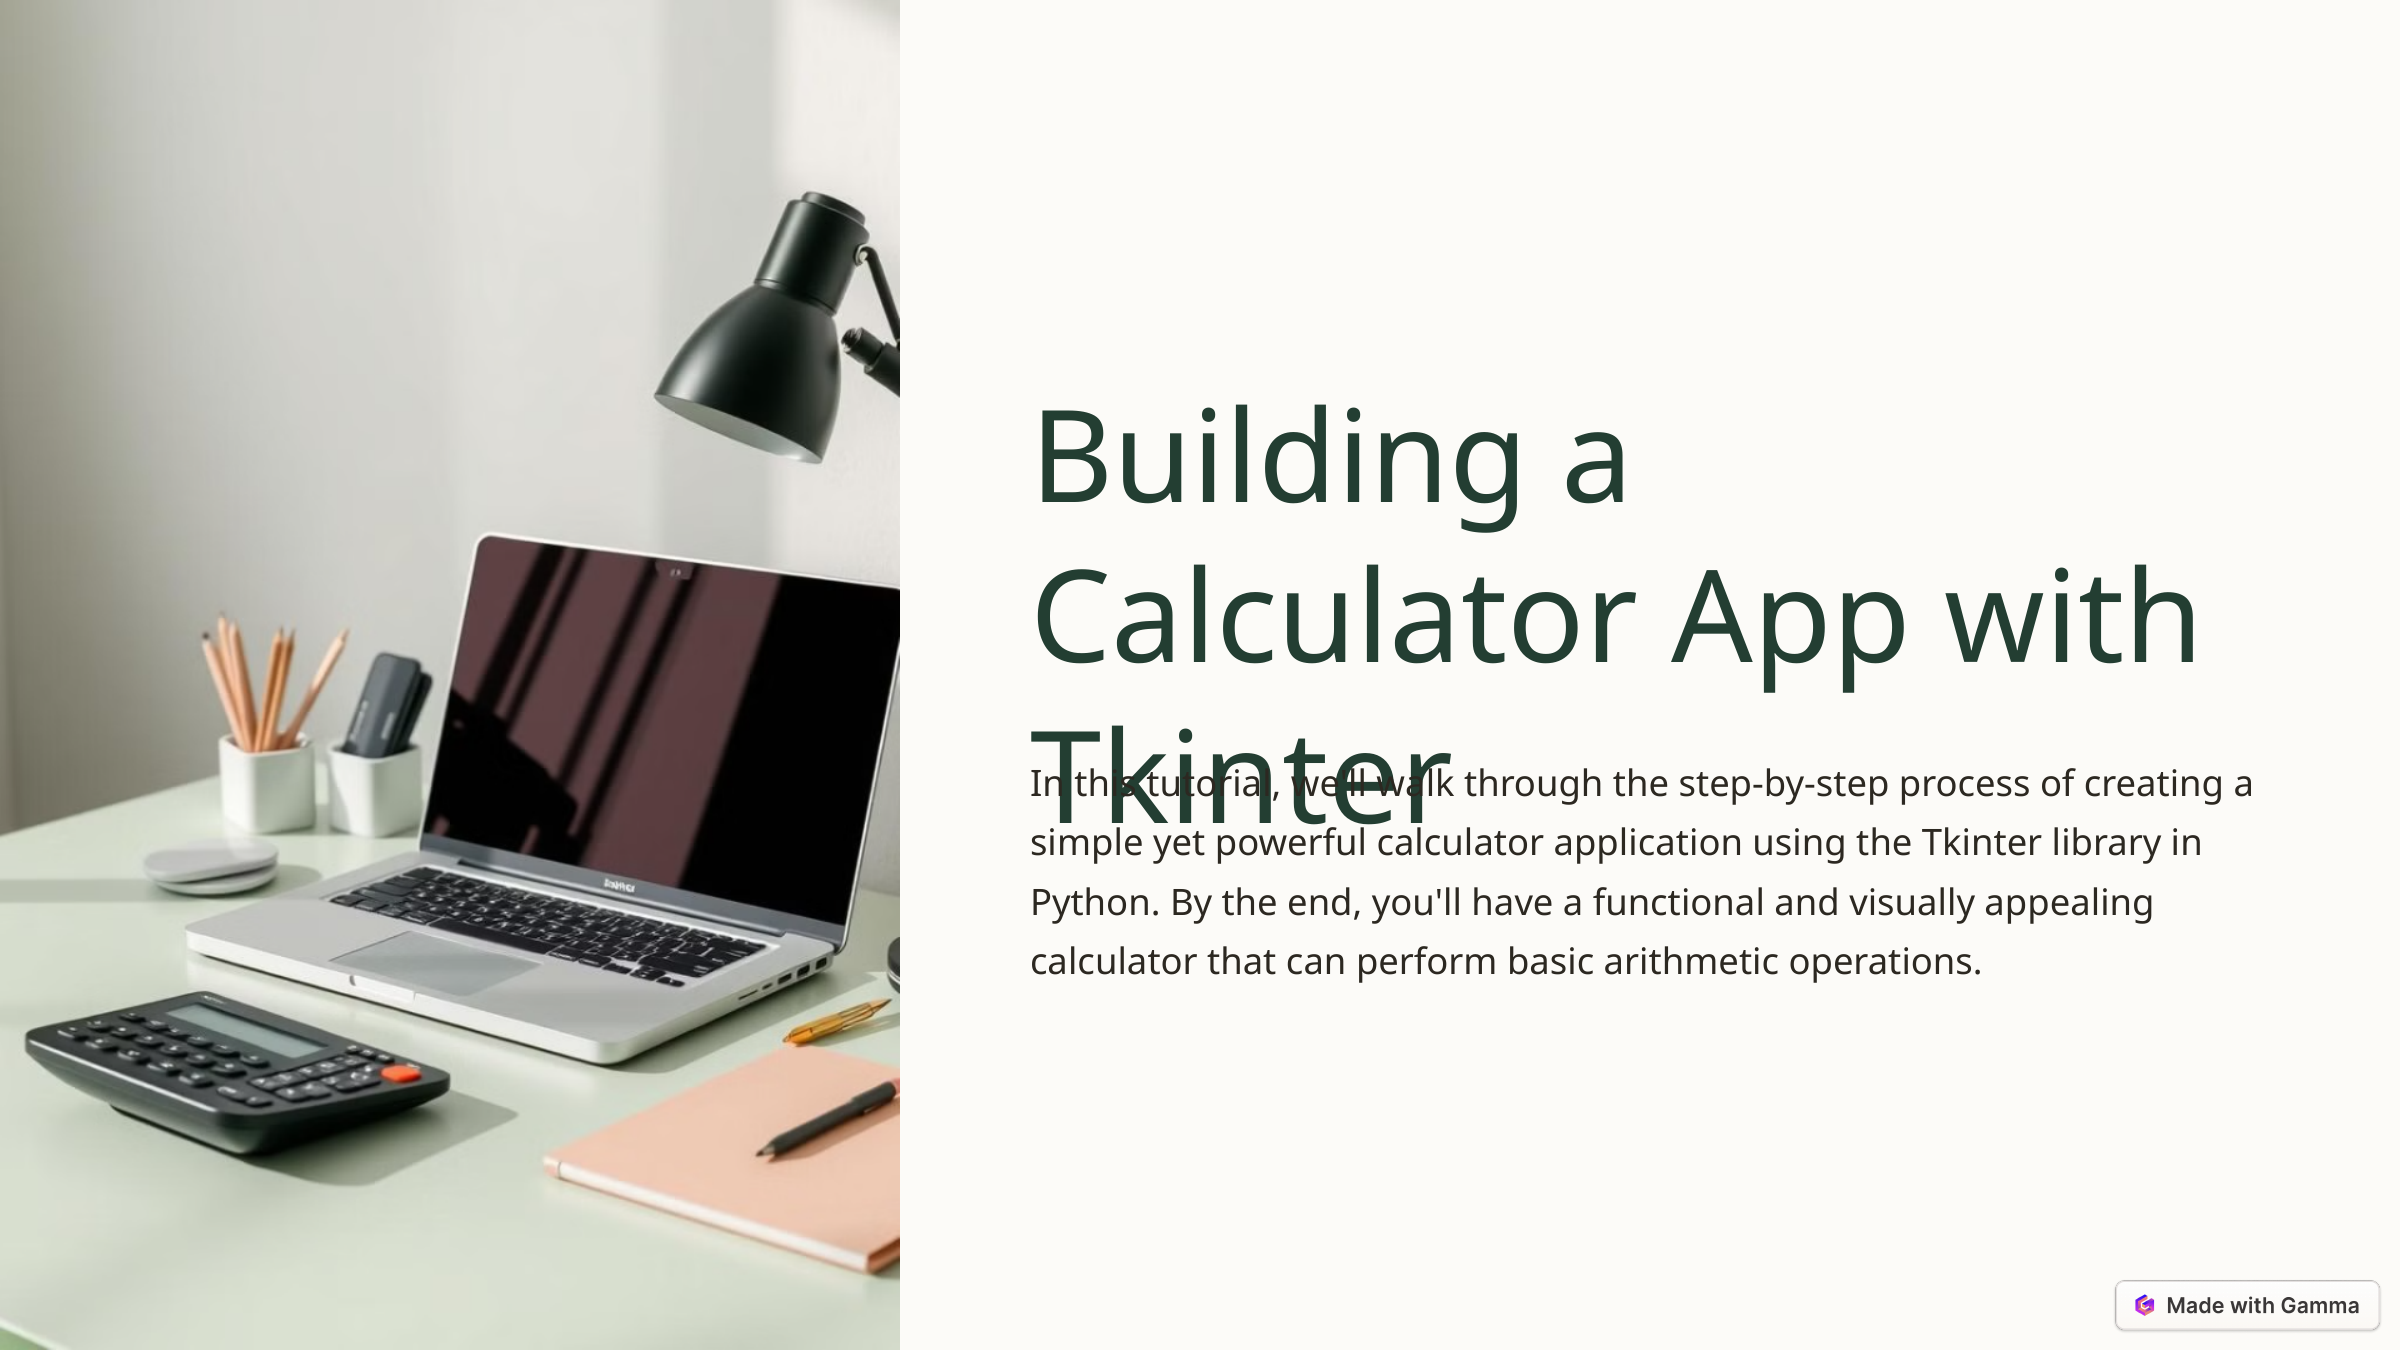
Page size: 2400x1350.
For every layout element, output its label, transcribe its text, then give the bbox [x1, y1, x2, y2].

text_box In this tutorial, we'll walk through the step-by-step process of creating a simple yet powerful calculator application using the Tkinter library in Python. By the end, you'll have a functional and visually appealing calculator that can perform basic arithmetic operations. [1030, 744, 2270, 983]
picture [2106, 1271, 2389, 1339]
picture [0, 0, 900, 1350]
text_box Building a Calculator App with Tkinter [1030, 367, 2270, 689]
